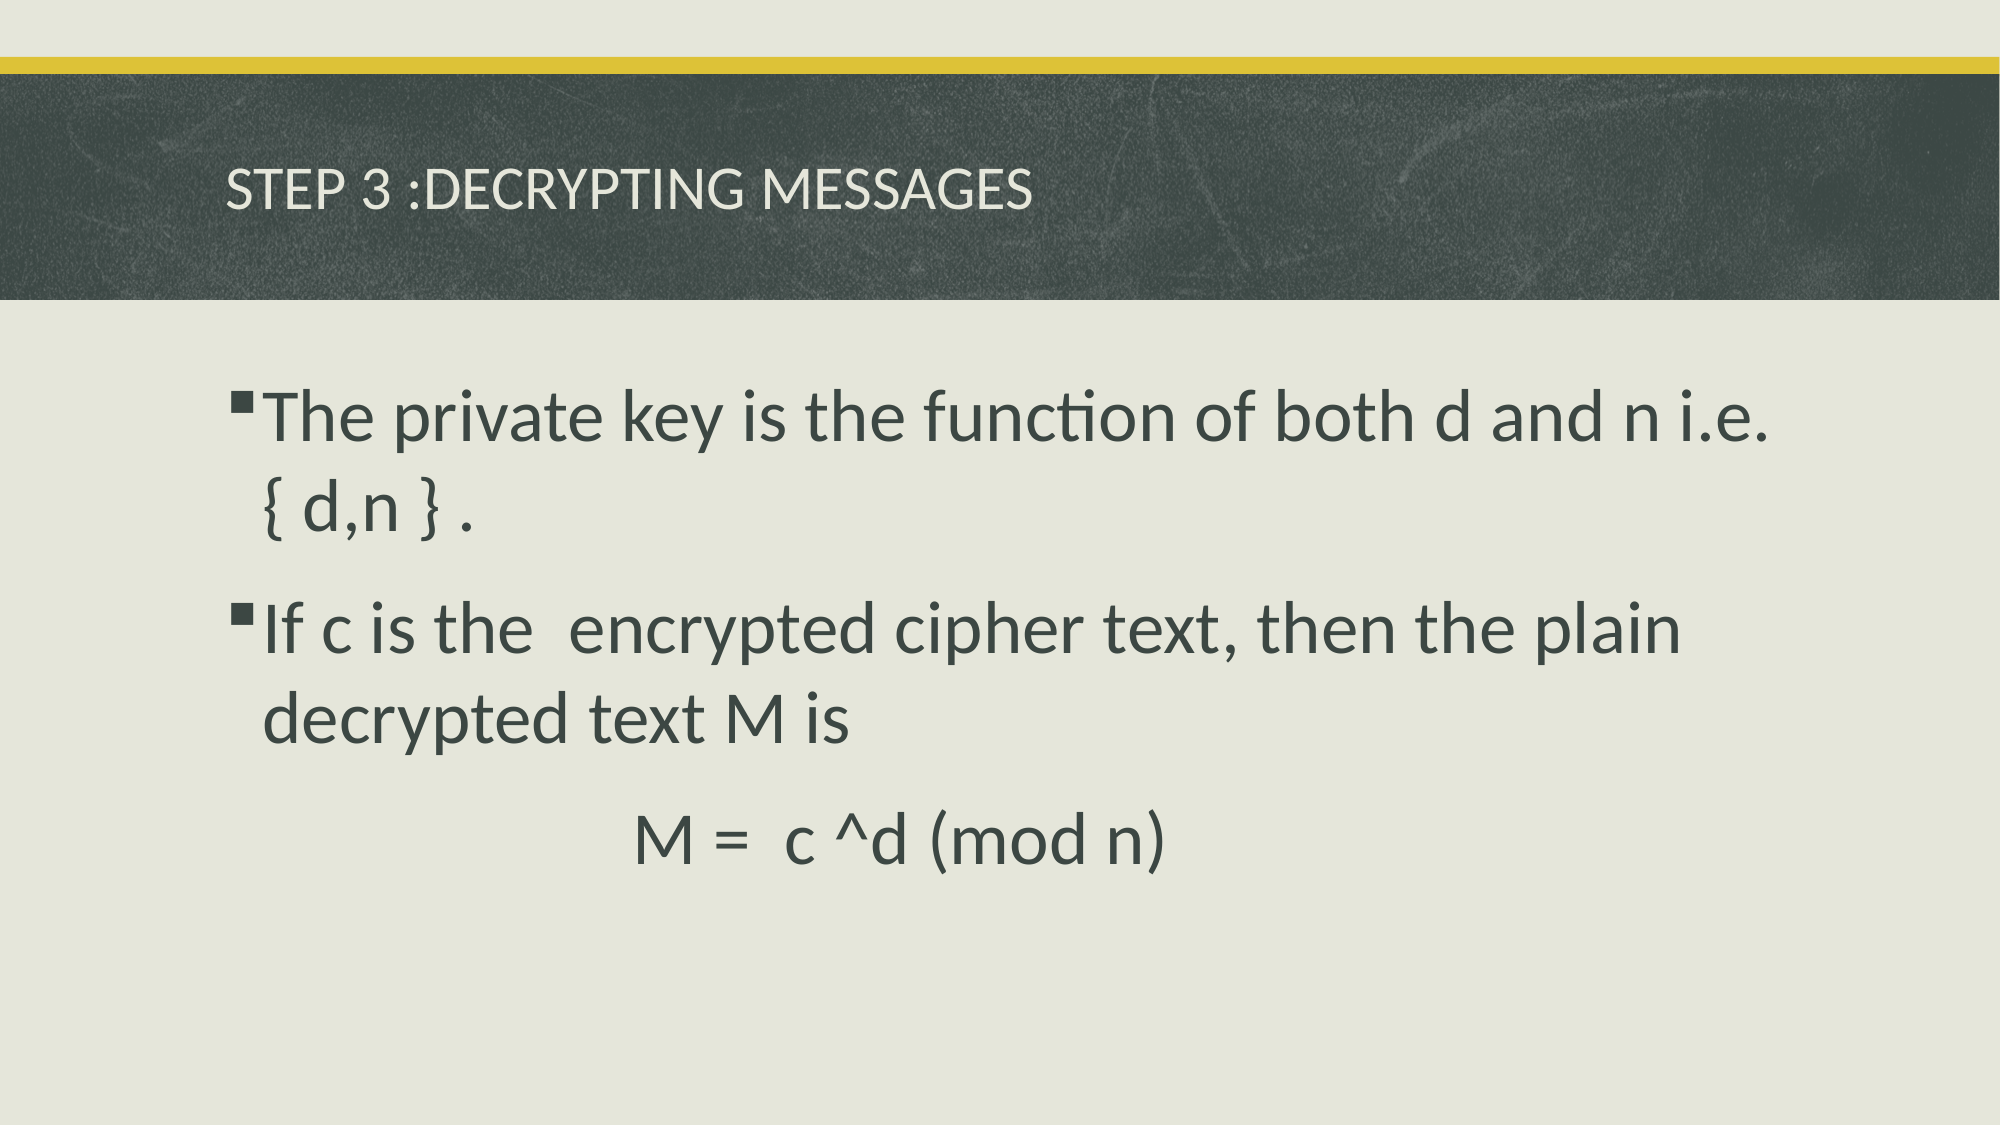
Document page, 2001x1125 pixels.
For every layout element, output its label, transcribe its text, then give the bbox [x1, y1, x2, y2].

picture [0, 74, 2000, 300]
title STEP 3 :DECRYPTING MESSAGES [210, 76, 1790, 300]
list The private key is the function of both d and n i.e. { d,n } . If c is the encrypted cipher text, then the plain decrypted text M is M = c ^d (mod n) [210, 359, 1790, 1014]
